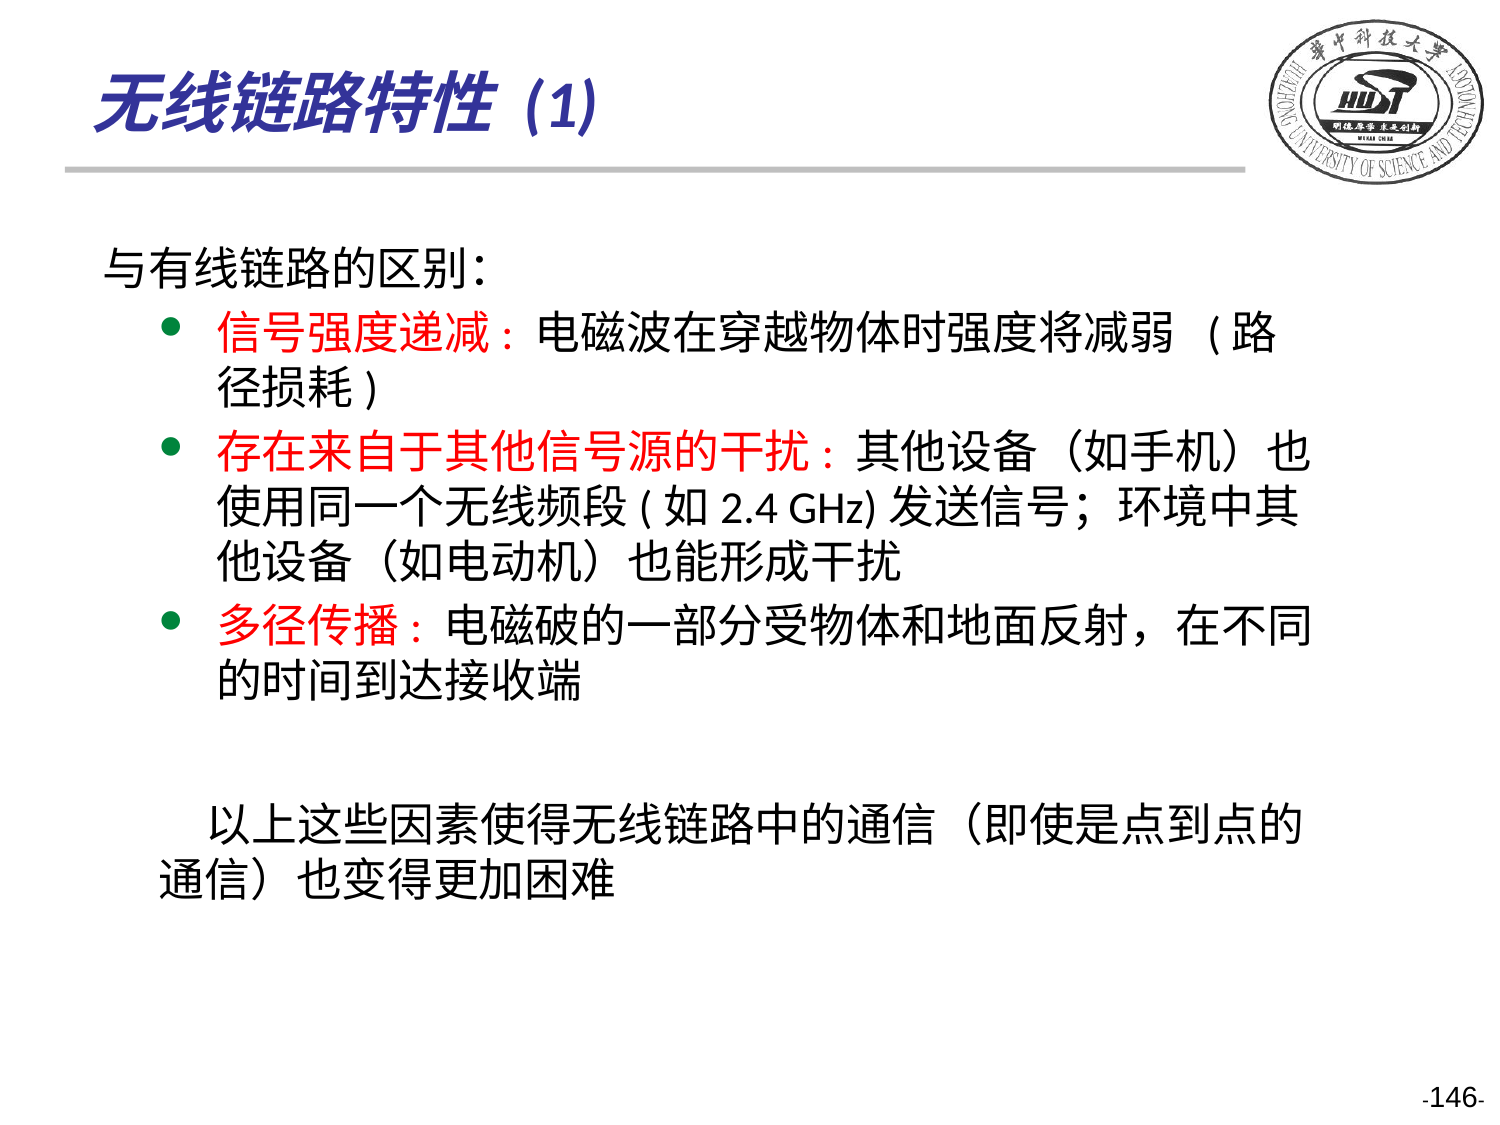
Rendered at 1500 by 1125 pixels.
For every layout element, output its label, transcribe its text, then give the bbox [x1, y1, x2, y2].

slide_number -146- [1149, 1070, 1500, 1125]
title 无线链路特性 (1) [76, 42, 1315, 160]
list 与有线链路的区别： 信号强度递减: 电磁波在穿越物体时强度将减弱 (路径损耗) 存在来自于其他信号源的干扰: 其他设备（如手机）也使用同一个无线频段(如2.4 GHz)发送信号；环境中其他设备（如电动机）也能形成干扰 多径传播: 电磁破的一部分受物体和地面反射，在不同的时间到达接收端 以上这些因素使得无线链路中的通信（即使是点到点的通信）也变得更加困难 [87, 232, 1338, 925]
picture [1257, 18, 1489, 185]
